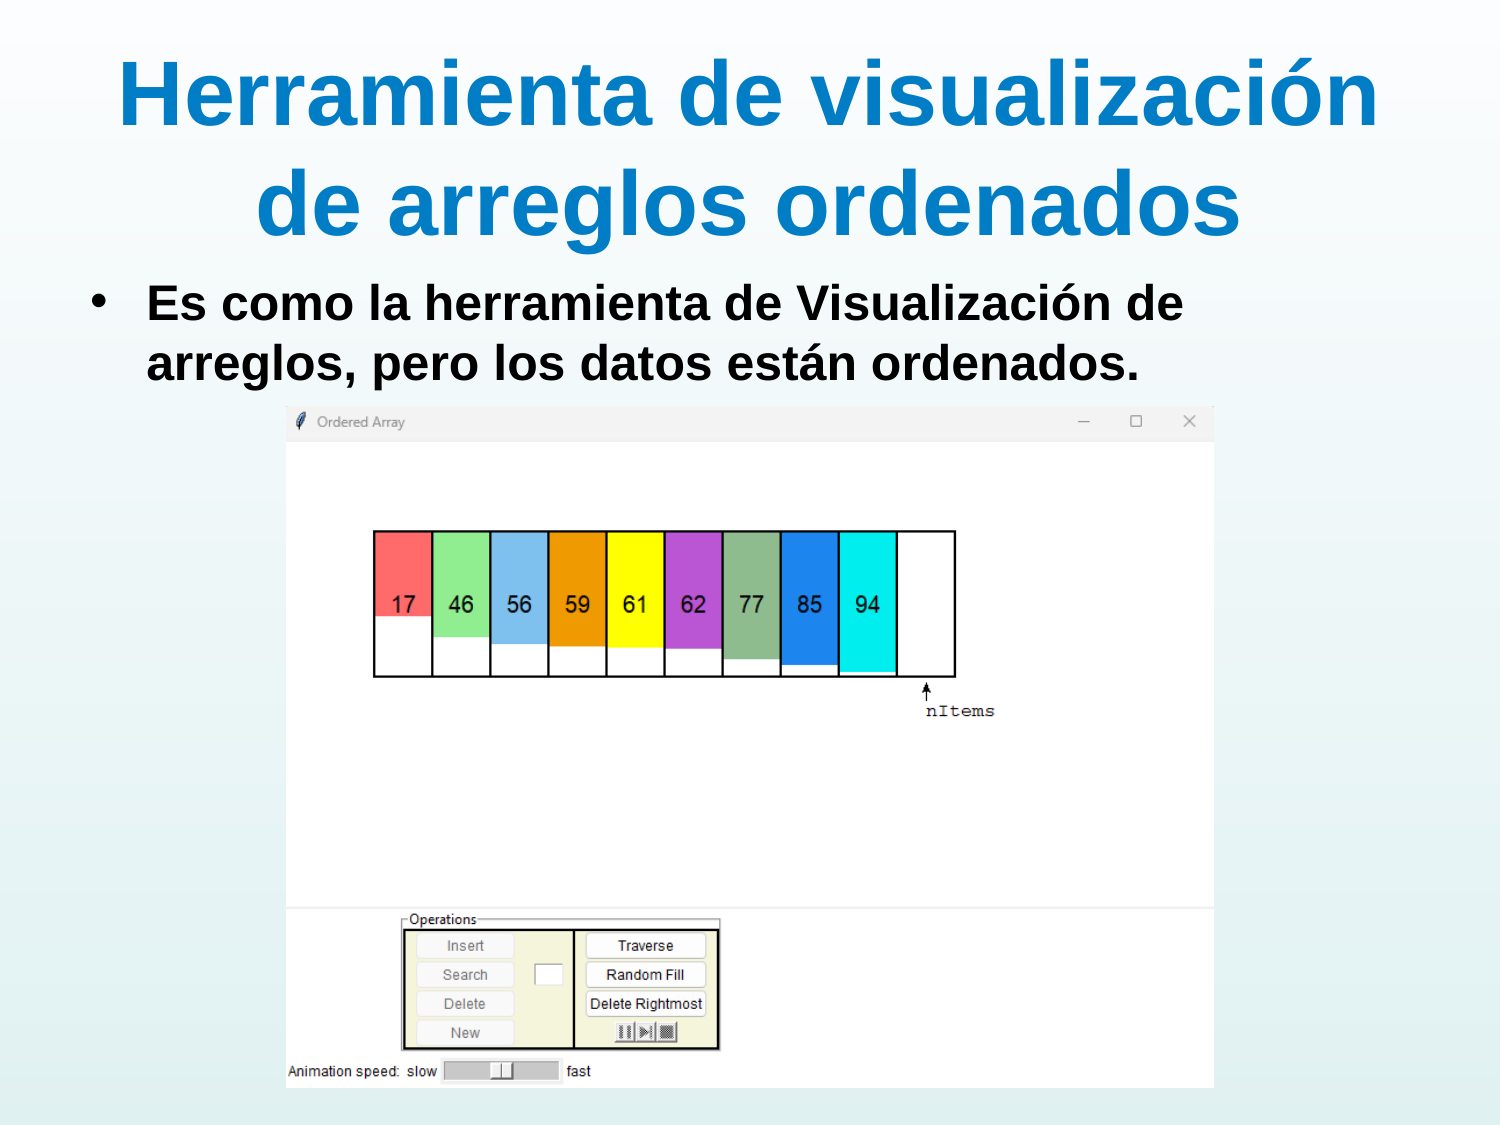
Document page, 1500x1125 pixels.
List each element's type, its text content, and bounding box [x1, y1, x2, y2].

title Herramienta de visualización de arreglos ordenados [75, 50, 1425, 238]
text_box Es como la herramienta de Visualización de arreglos, pero los datos están ordenados. [74, 262, 1425, 1088]
picture [286, 406, 1214, 1088]
